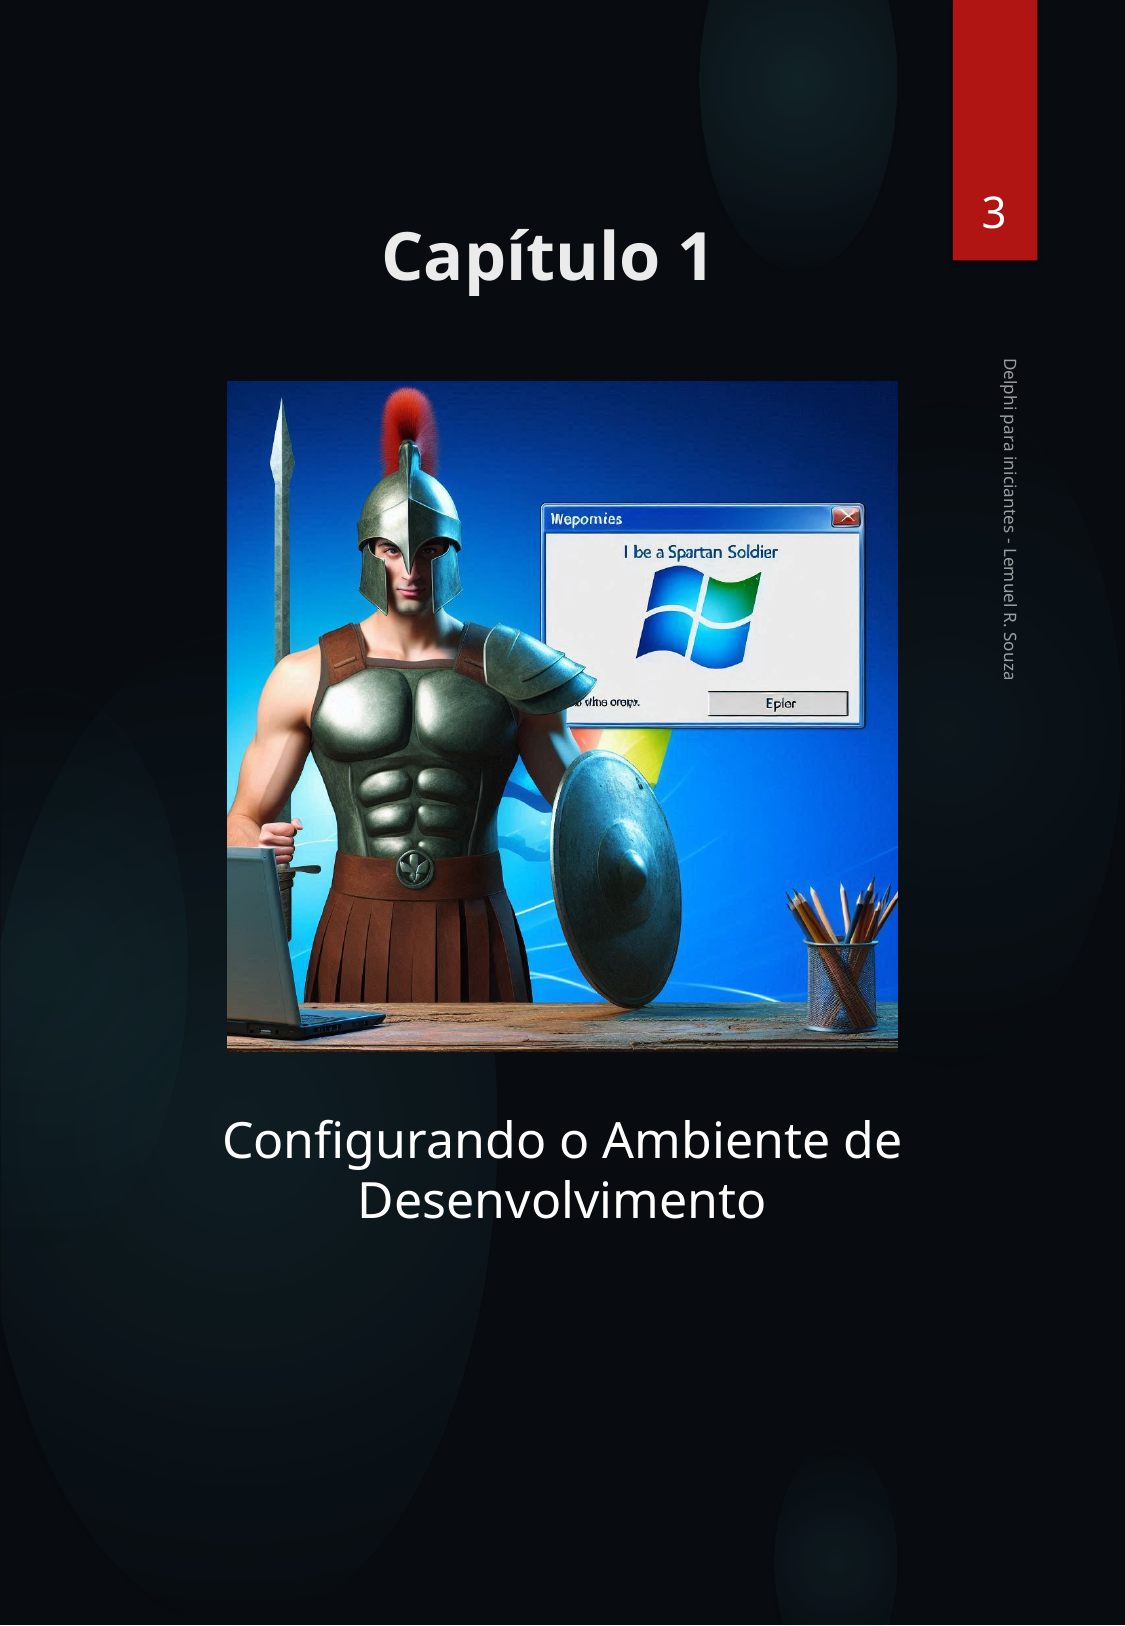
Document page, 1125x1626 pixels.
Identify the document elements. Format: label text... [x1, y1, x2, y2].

list Configurando o Ambiente de Desenvolvimento [188, 1100, 937, 1283]
title Capítulo 1 [366, 206, 759, 298]
picture [226, 380, 898, 1052]
footer Delphi para iniciantes - Lemuel R. Souza [990, 343, 1019, 1258]
slide_number 3 [955, 70, 1033, 252]
